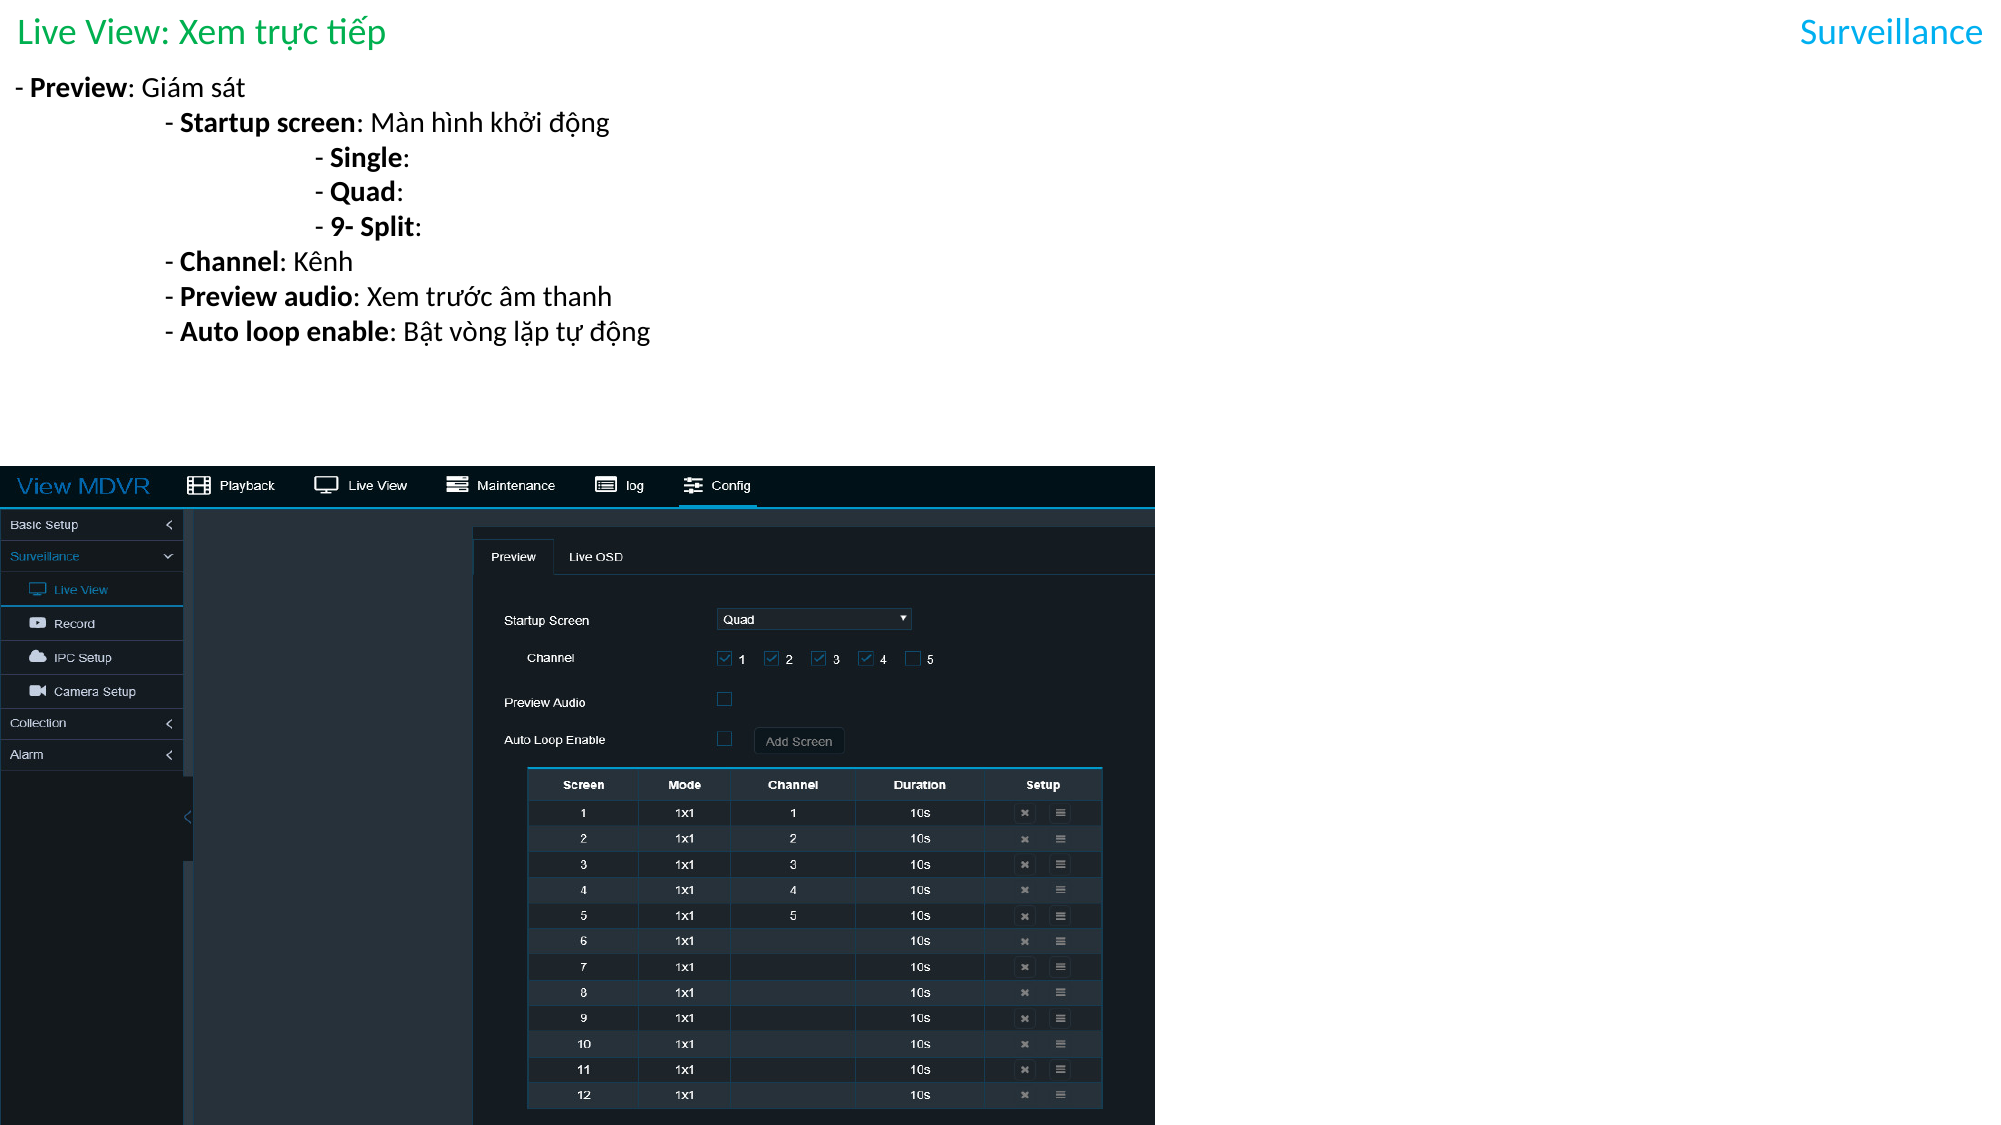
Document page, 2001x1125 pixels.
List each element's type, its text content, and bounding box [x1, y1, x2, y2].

text_box Live View: Xem trực tiếp [2, 0, 402, 60]
text_box Surveillance [1785, 0, 1999, 60]
picture [0, 466, 1155, 506]
text_box - Preview: Giám sát - Startup screen: Màn hình khởi động - Single: - Quad: - 9- Split: - Channel: Kênh - Preview audio: Xem trước âm thanh - Auto loop enable: Bật vòng lặp tự động [0, 60, 846, 355]
picture [0, 510, 1155, 1125]
